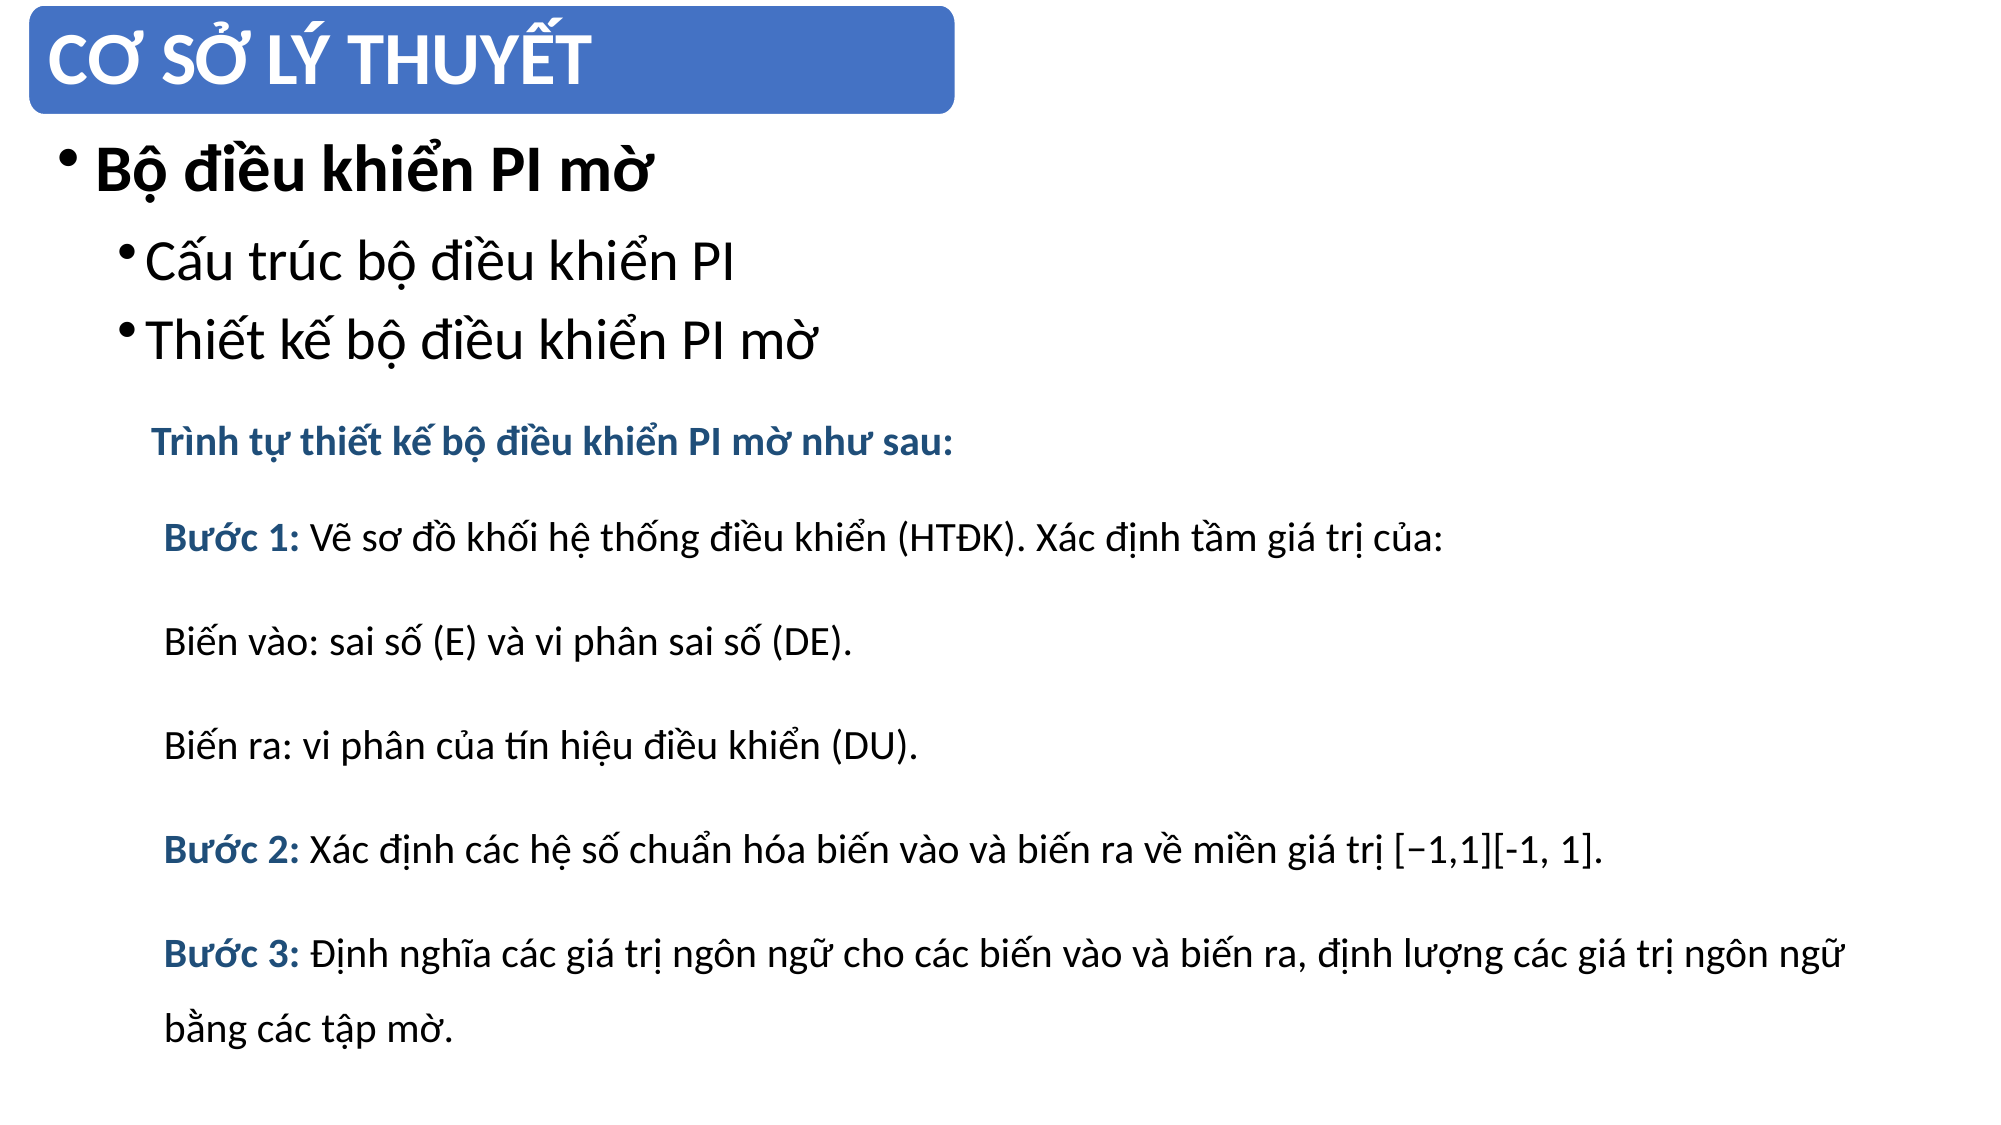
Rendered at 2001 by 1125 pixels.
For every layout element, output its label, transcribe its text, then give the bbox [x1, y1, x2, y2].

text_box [61, 381, 1930, 1057]
text_box CƠ SỞ LÝ THUYẾT [27, 3, 957, 116]
text_box Thiết kế bộ điều khiển PI mờ [69, 304, 1000, 381]
text_box Bộ điều khiển PI mờ [28, 128, 956, 257]
text_box Cấu trúc bộ điều khiển PI [69, 226, 1000, 288]
